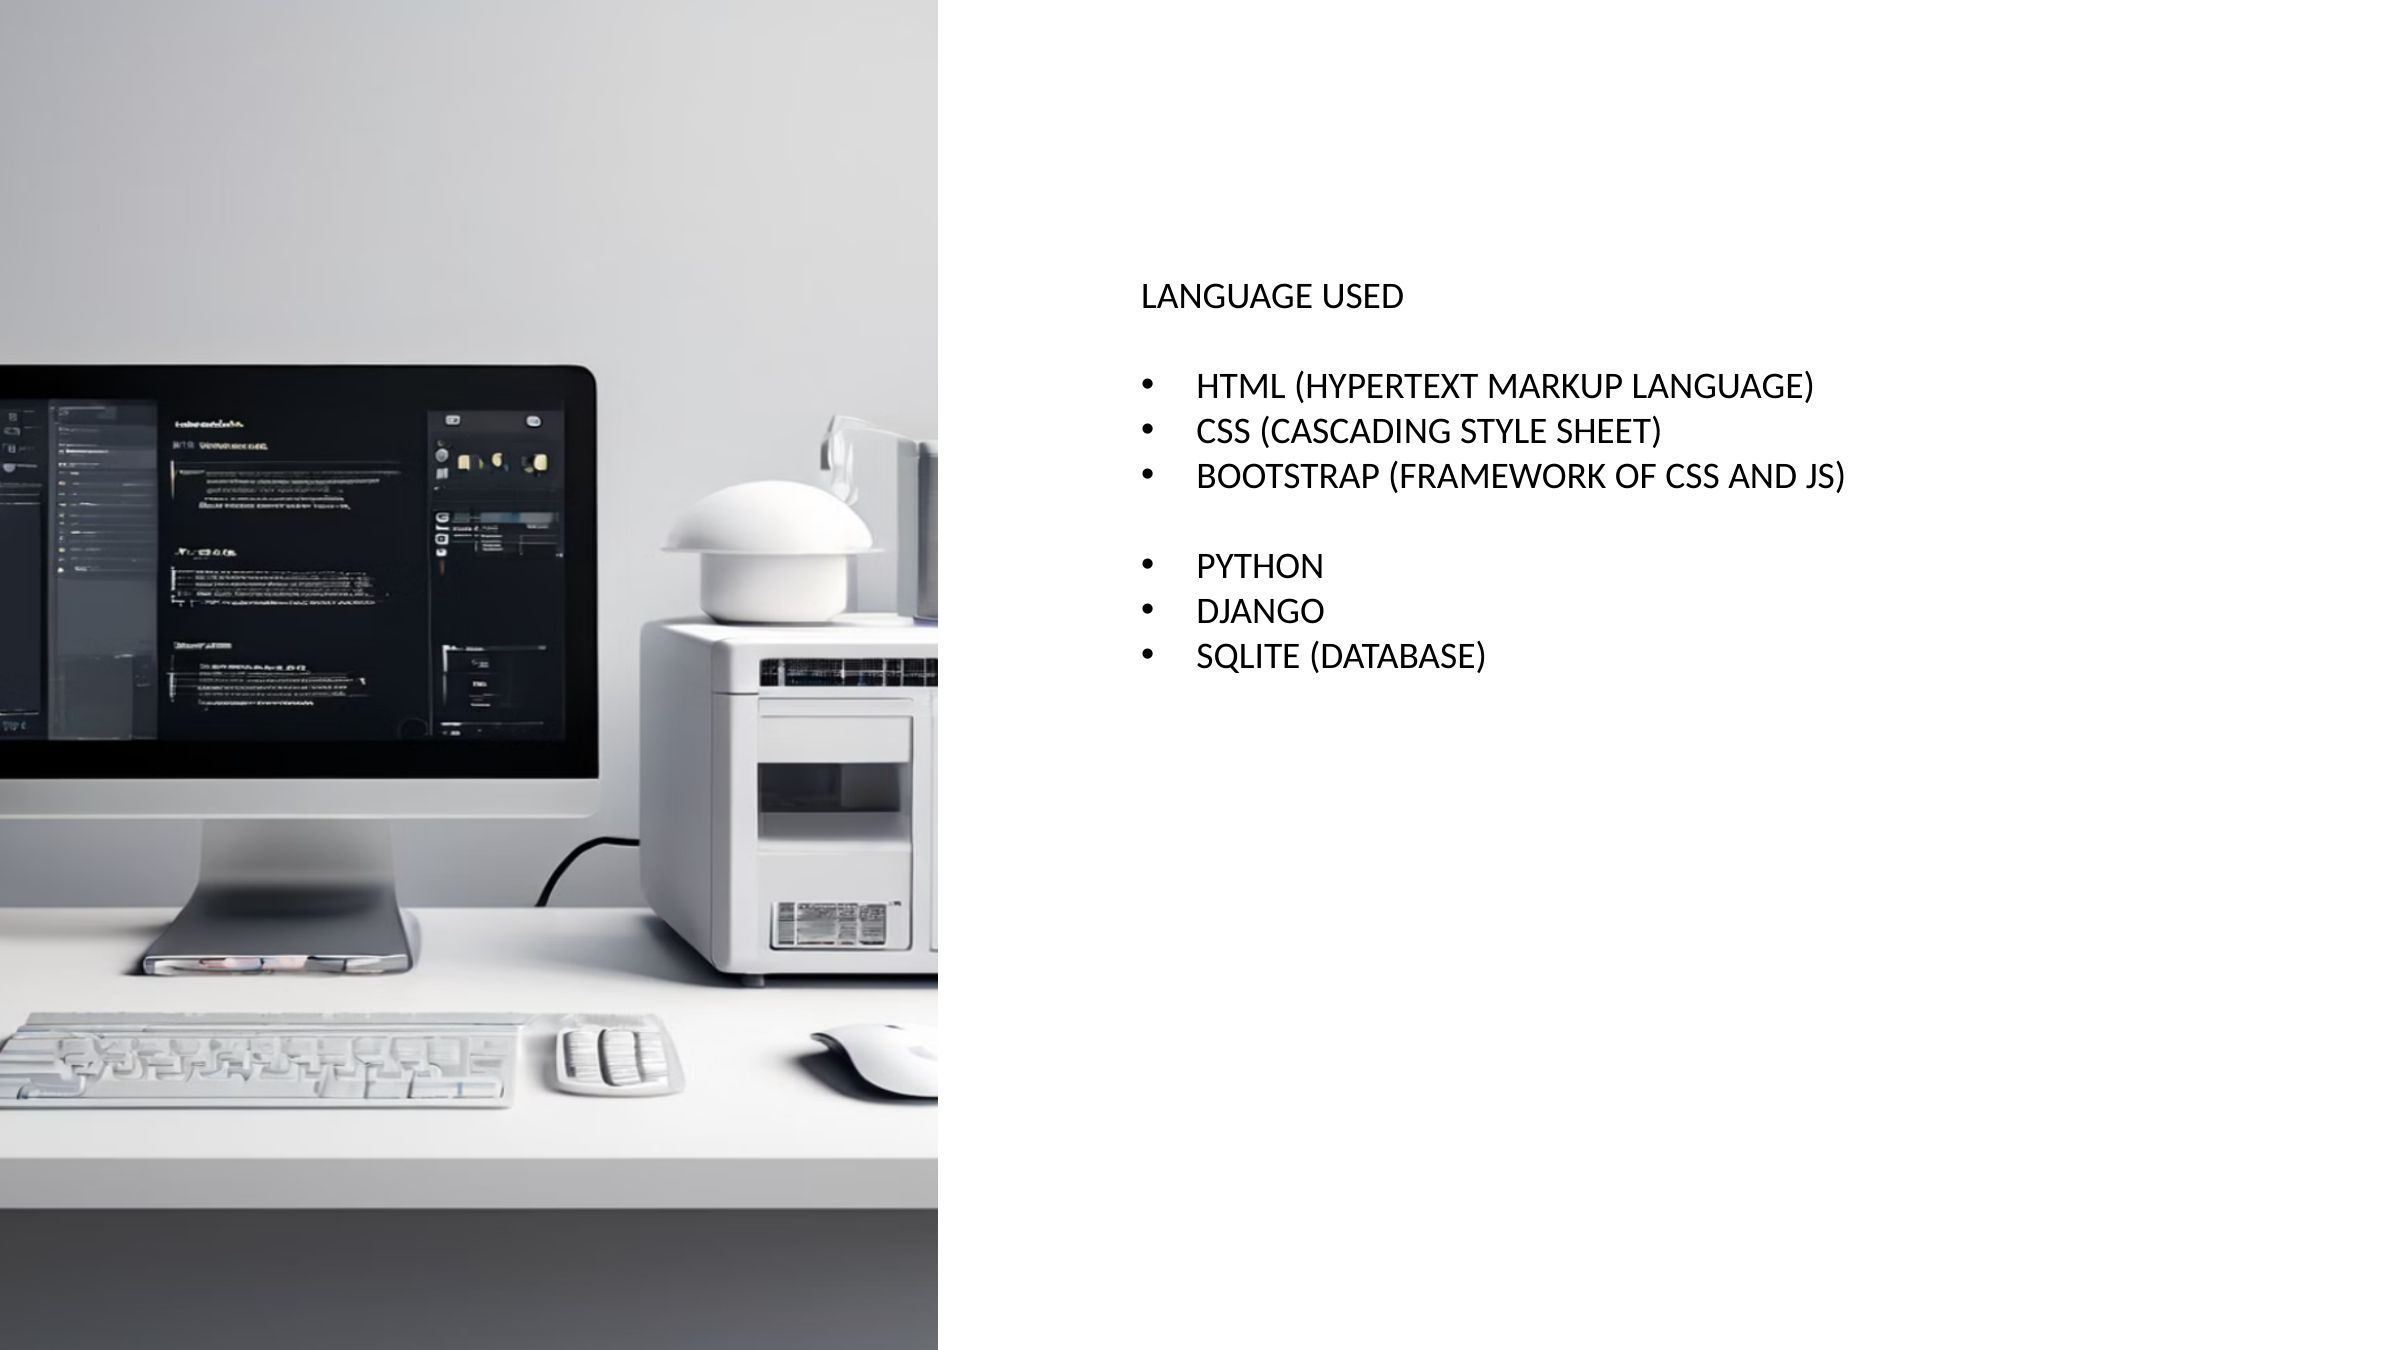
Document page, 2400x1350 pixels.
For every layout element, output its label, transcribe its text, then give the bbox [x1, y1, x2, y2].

picture [0, 0, 938, 1350]
text_box LANGUAGE USED HTML (HYPERTEXT MARKUP LANGUAGE) CSS (CASCADING STYLE SHEET) BOOTSTRAP (FRAMEWORK OF CSS AND JS) PYTHON DJANGO SQLITE (DATABASE) [1126, 263, 2171, 683]
